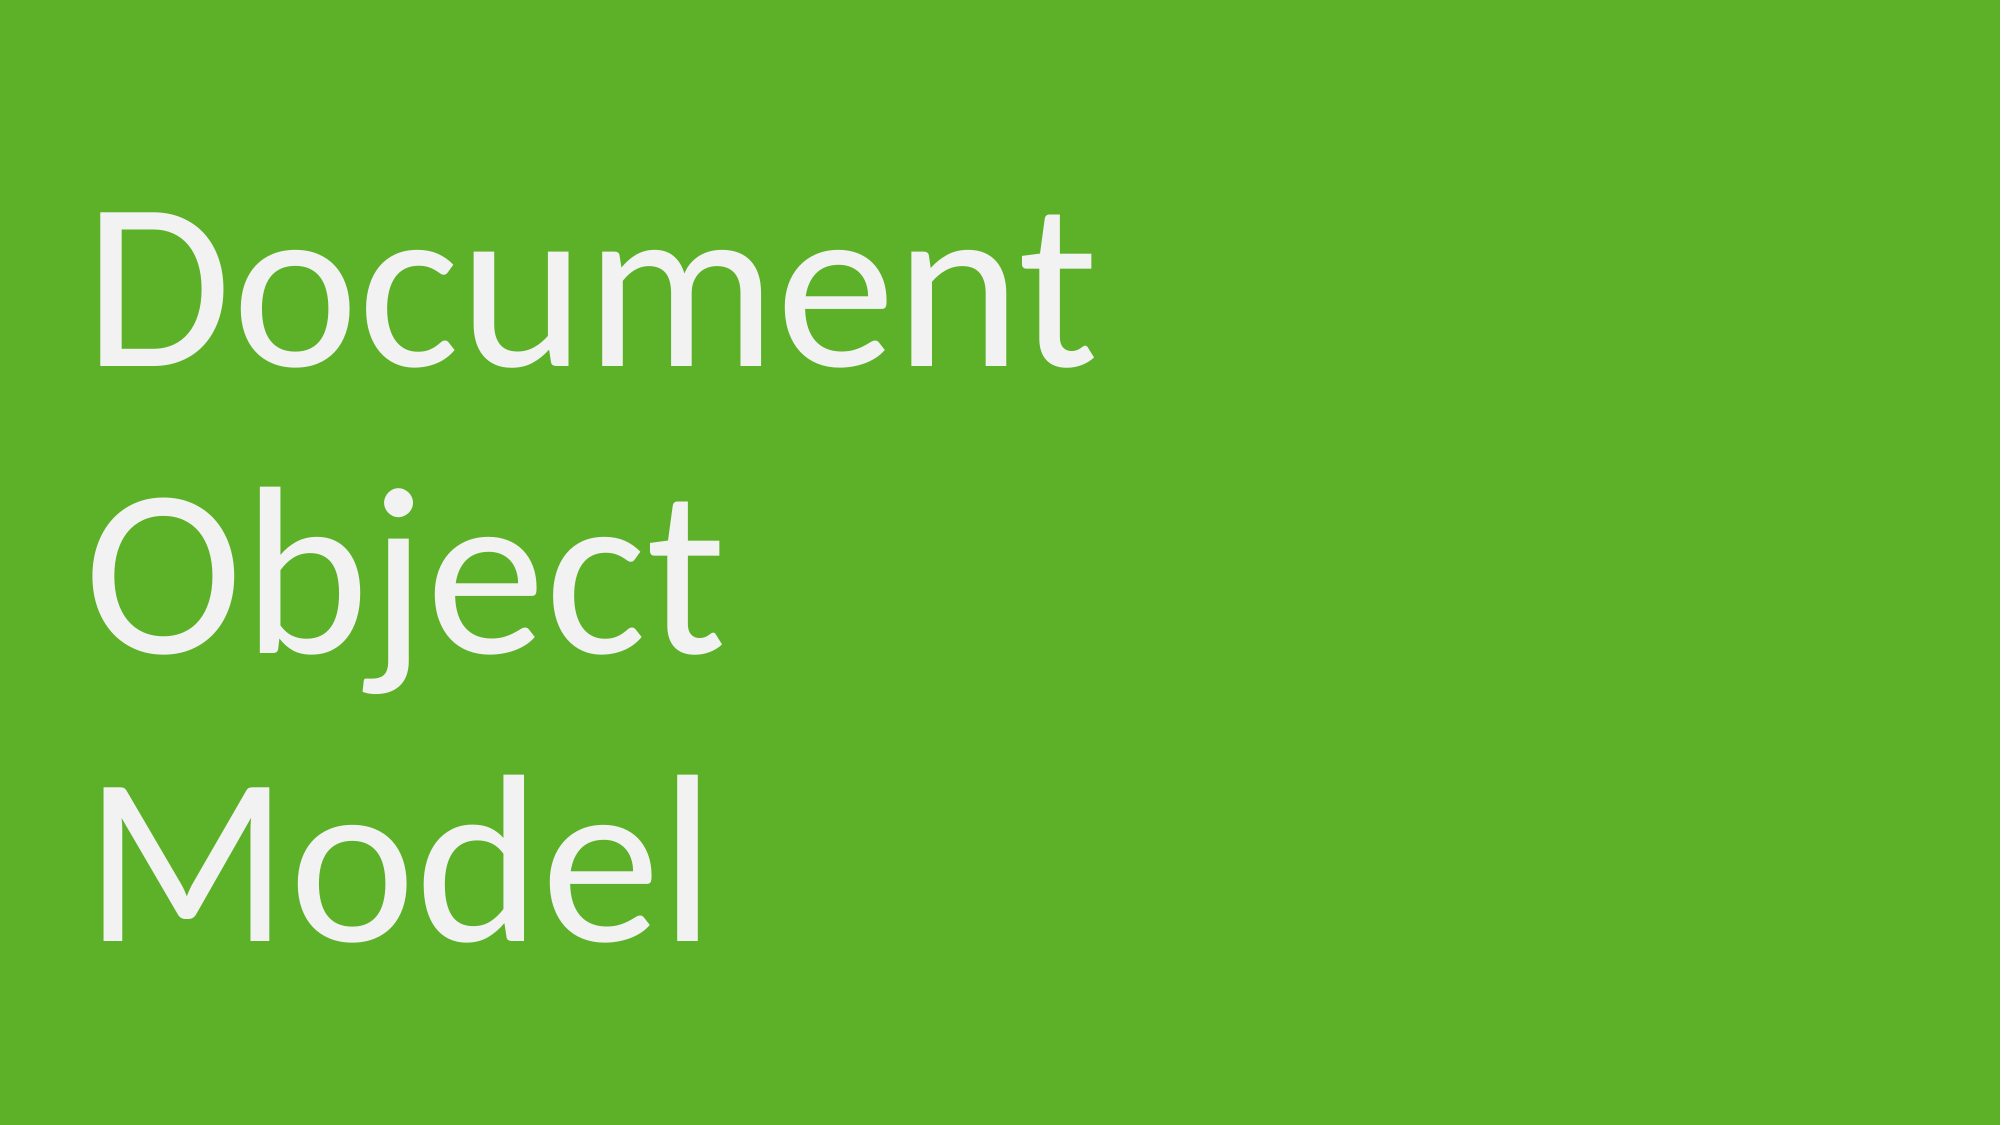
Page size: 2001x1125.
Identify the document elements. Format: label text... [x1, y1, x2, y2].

text_box Document Object Model [70, 119, 1210, 997]
